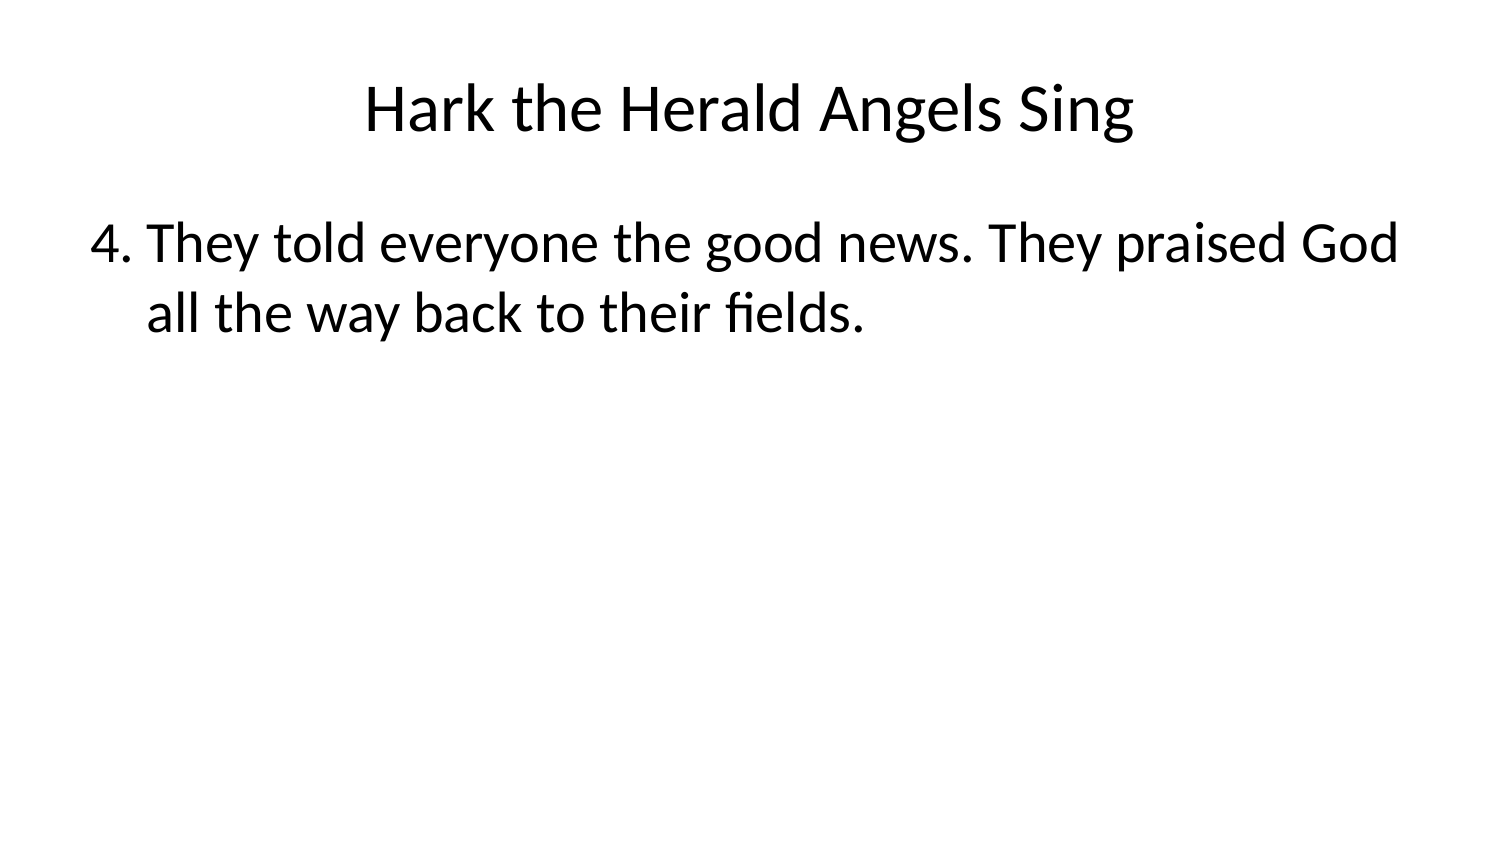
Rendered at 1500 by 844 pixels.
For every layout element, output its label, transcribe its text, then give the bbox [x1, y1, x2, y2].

title Hark the Herald Angels Sing [75, 33, 1425, 175]
list They told everyone the good news. They praised God all the way back to their fields. [75, 196, 1425, 754]
